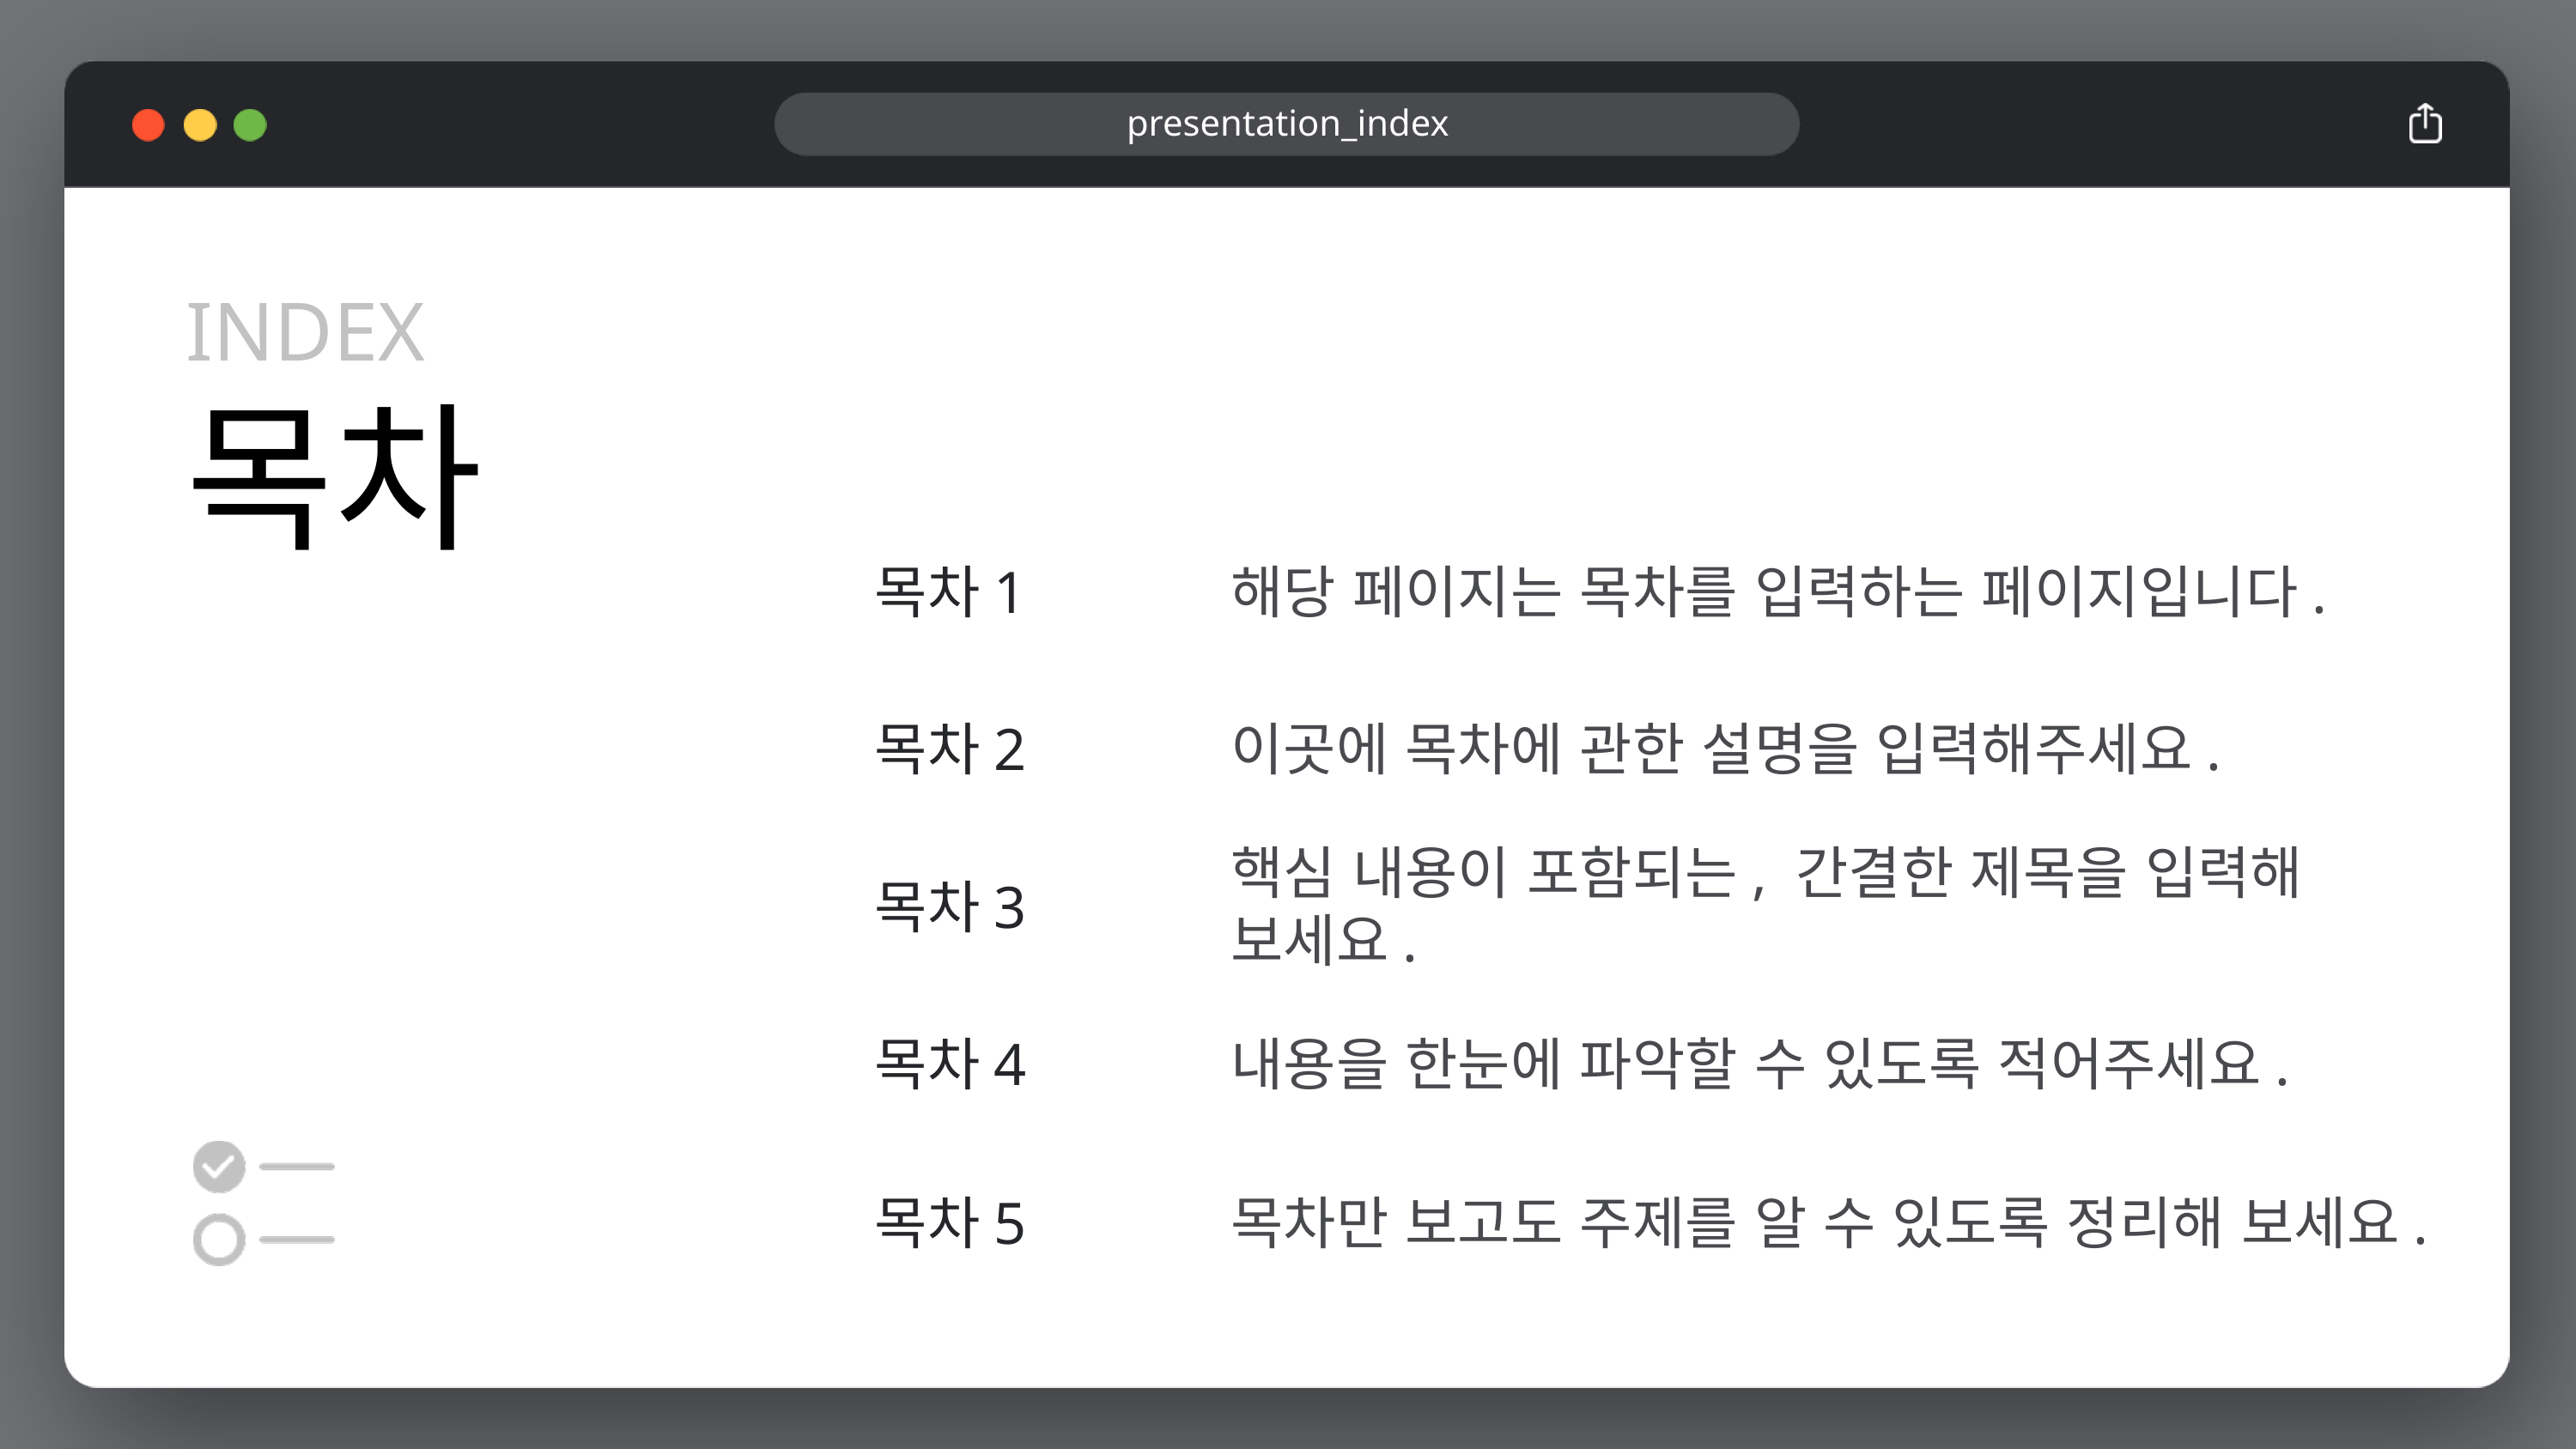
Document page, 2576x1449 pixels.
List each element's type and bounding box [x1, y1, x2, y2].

picture [64, 60, 2511, 1388]
